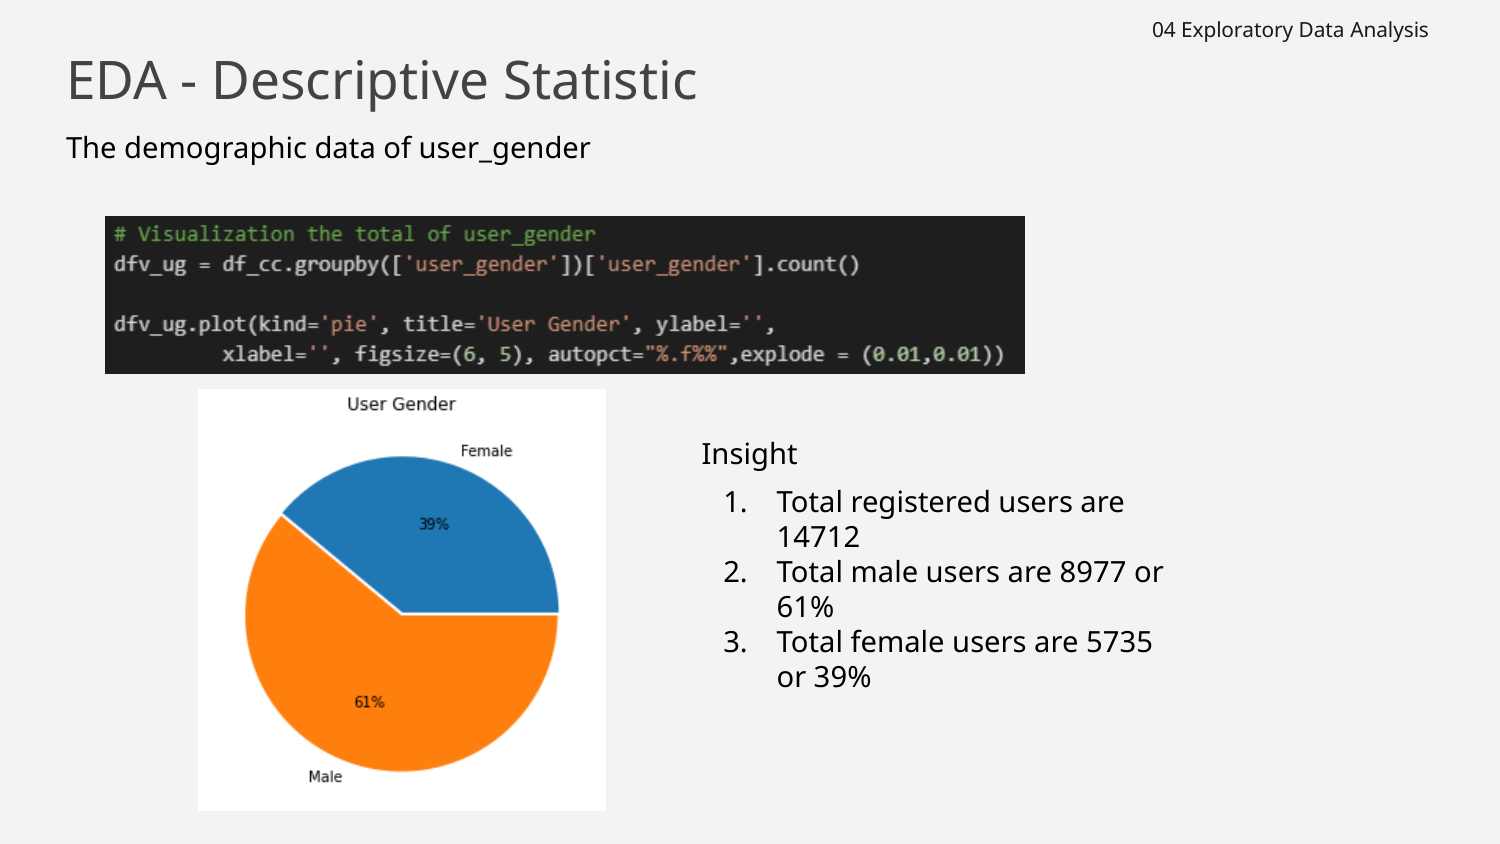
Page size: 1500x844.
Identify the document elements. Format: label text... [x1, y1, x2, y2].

picture [198, 389, 606, 811]
picture [105, 216, 1025, 374]
list The demographic data of user_gender [51, 113, 976, 173]
title EDA - Descriptive Statistic [51, 31, 1449, 126]
text_box Insight Total registered users are 14712 Total male users are 8977 or 61% Total female users are 5735 or 39% [686, 420, 1180, 811]
text_box 04 Exploratory Data Analysis [1137, 1, 1499, 53]
